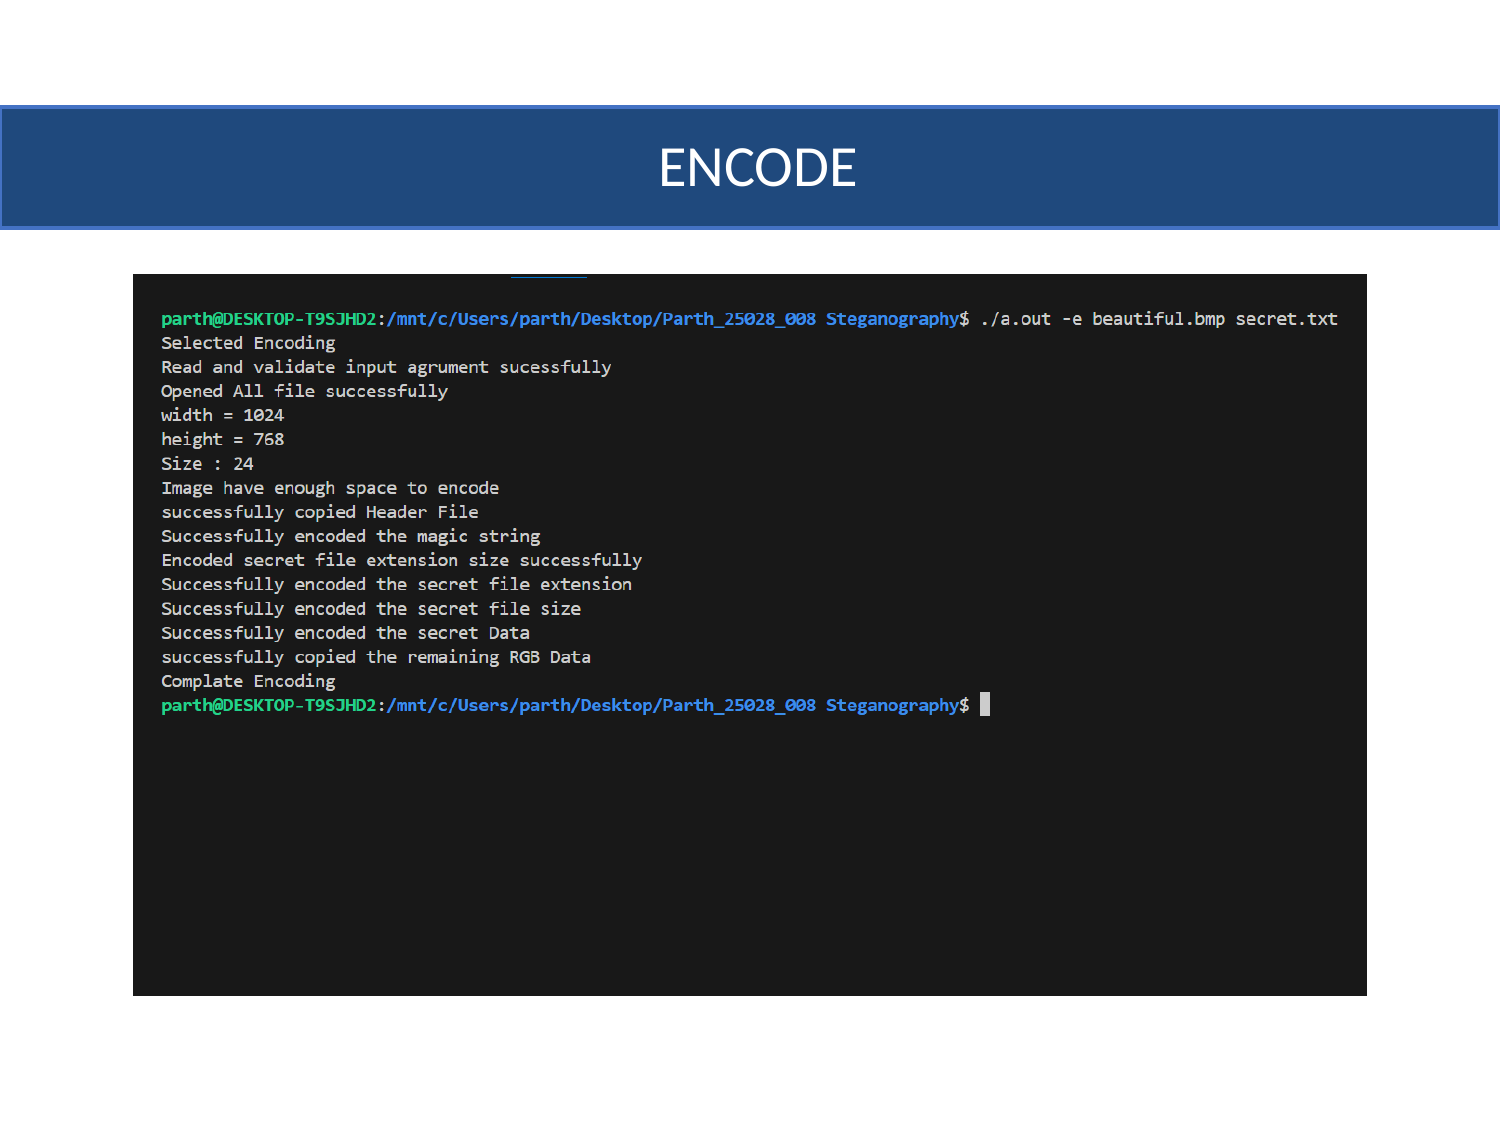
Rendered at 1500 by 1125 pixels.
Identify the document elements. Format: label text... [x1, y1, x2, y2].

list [133, 274, 1367, 996]
title ENCODE [68, 106, 1448, 228]
text_box [0, 105, 1500, 230]
